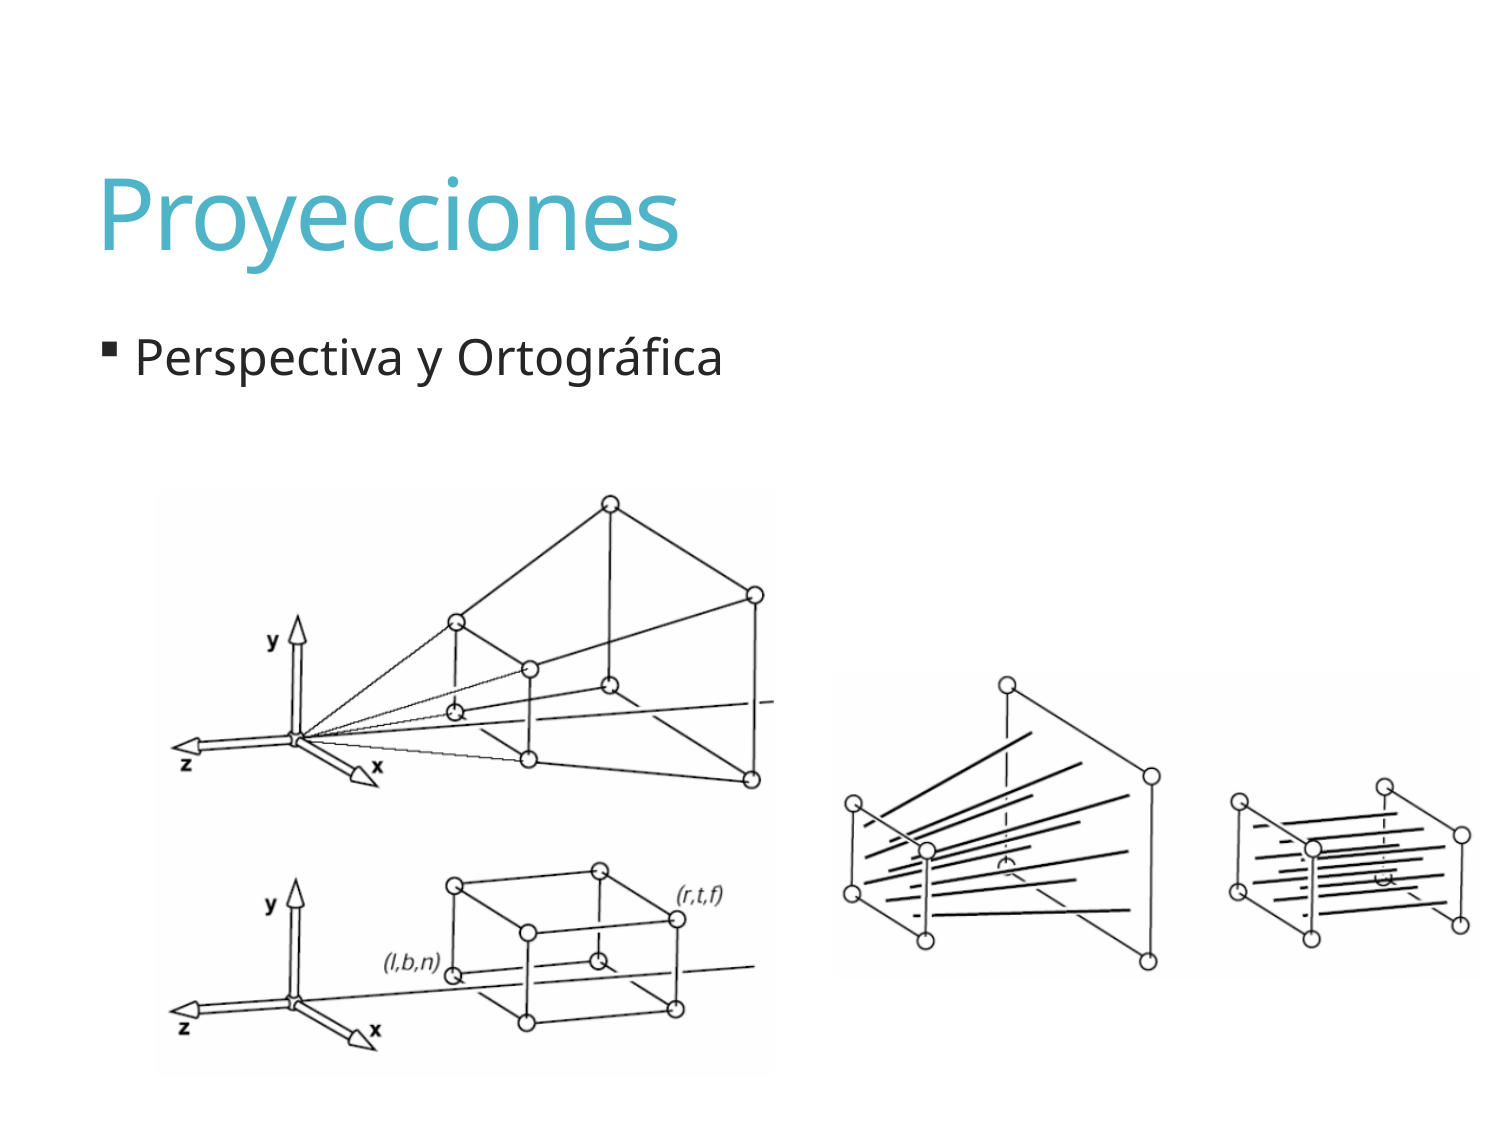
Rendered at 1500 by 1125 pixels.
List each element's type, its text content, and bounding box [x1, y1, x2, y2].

title Proyecciones [80, 81, 1407, 354]
picture [154, 490, 774, 1077]
list Perspectiva y Ortográfica [83, 326, 1407, 945]
picture [834, 672, 1479, 980]
